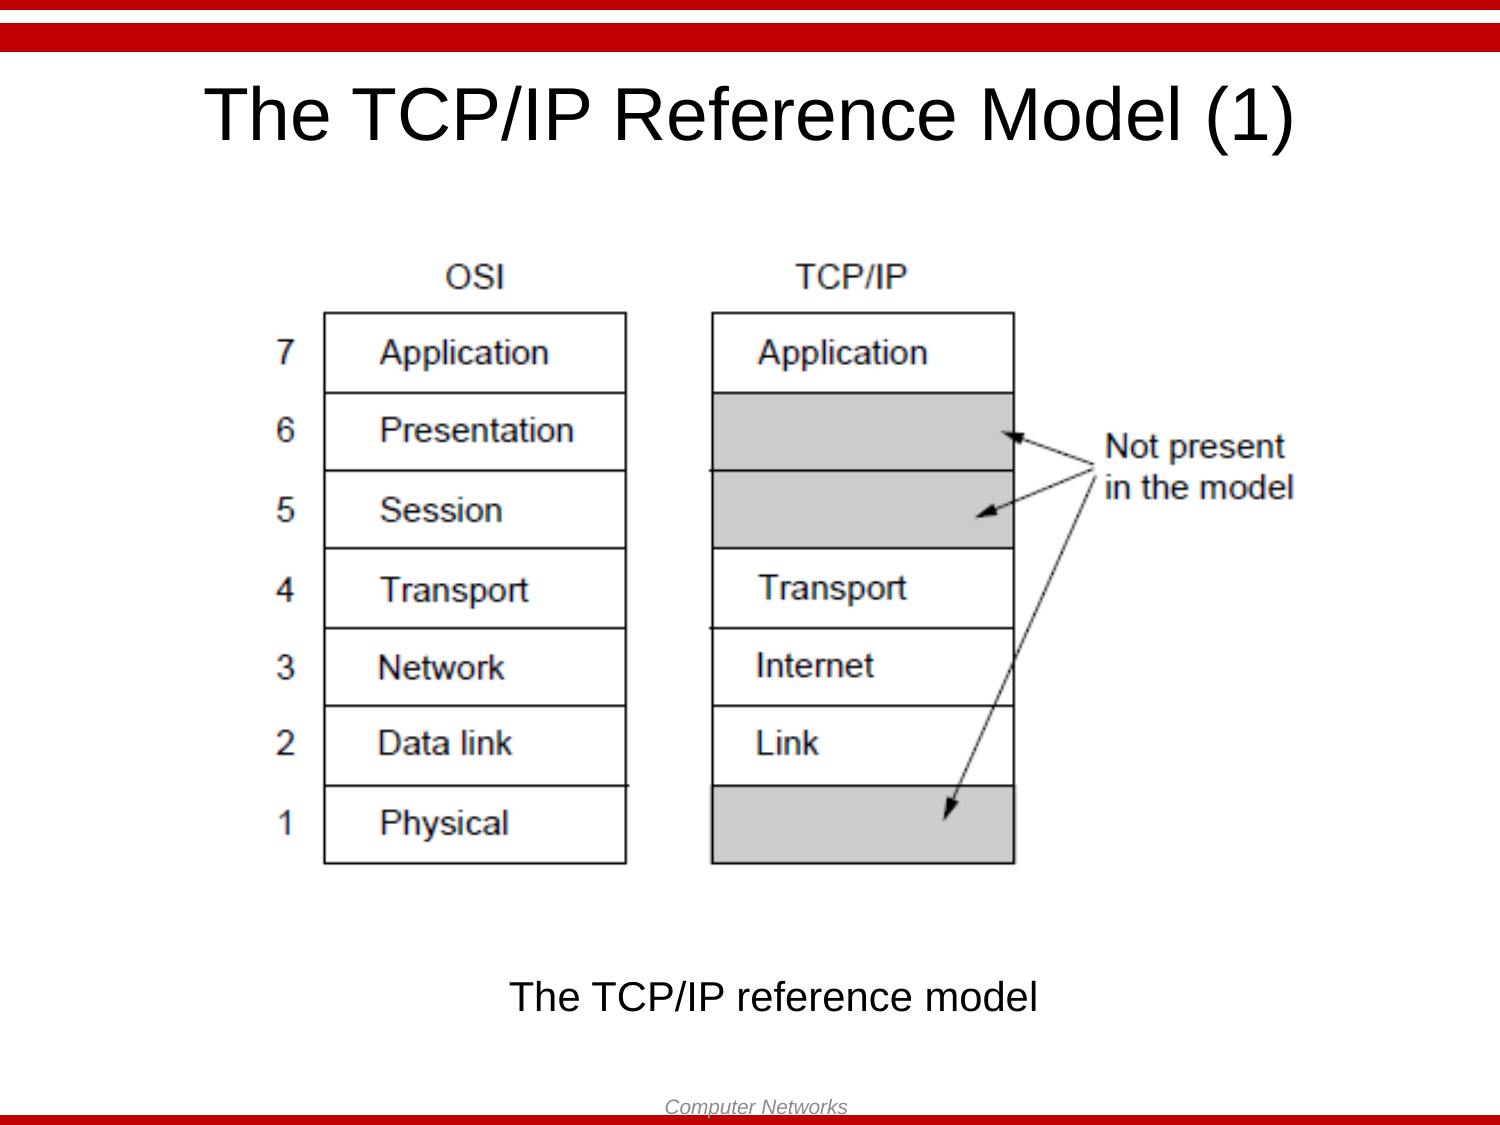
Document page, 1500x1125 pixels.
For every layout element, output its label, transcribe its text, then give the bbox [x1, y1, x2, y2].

title The TCP/IP Reference Model (1) [74, 44, 1426, 176]
list The TCP/IP reference model [46, 937, 1500, 1076]
picture [219, 212, 1342, 888]
footer Computer Networks [50, 1087, 1463, 1125]
